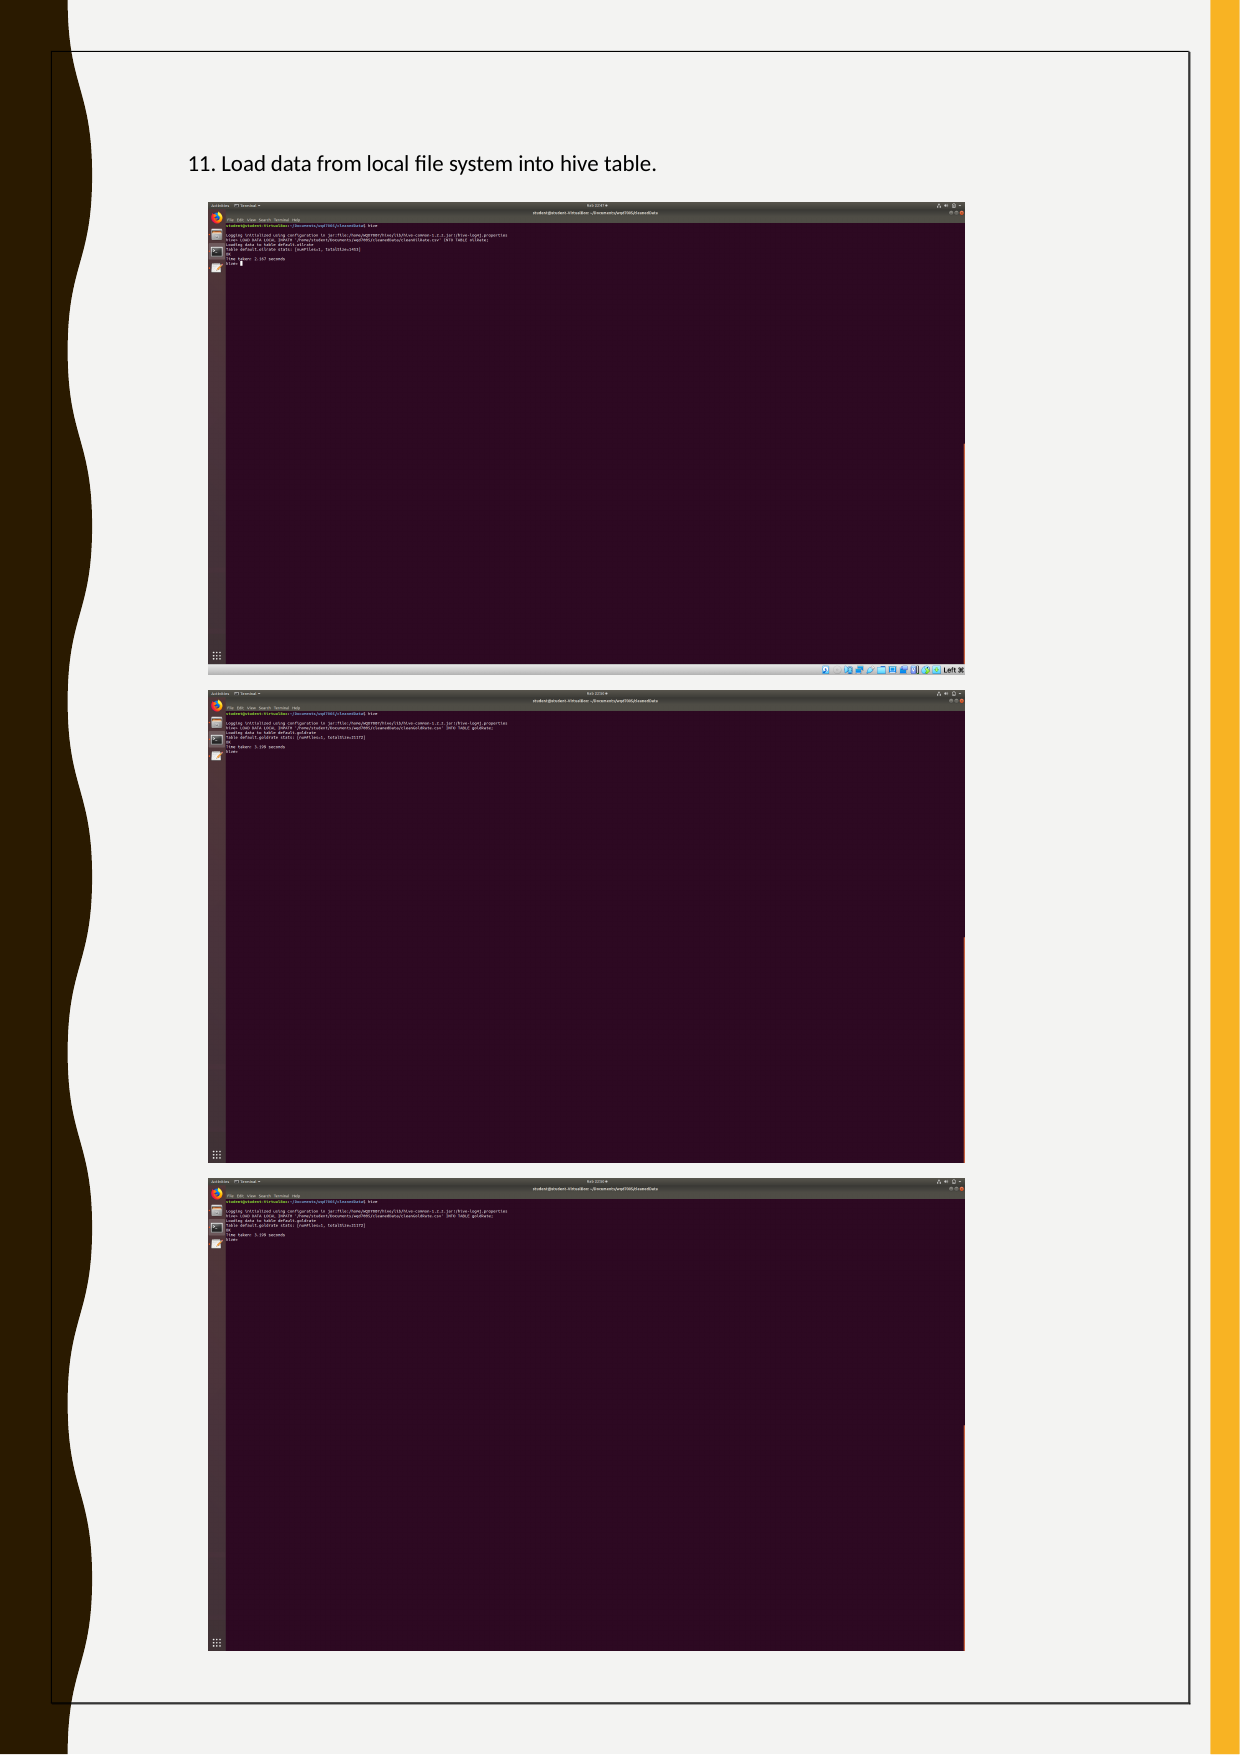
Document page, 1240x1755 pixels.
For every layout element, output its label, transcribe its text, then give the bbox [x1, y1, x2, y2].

picture [208, 1178, 965, 1651]
picture [208, 201, 965, 675]
text_box 11. Load data from local file system into hive table. [185, 146, 989, 177]
picture [208, 690, 965, 1163]
